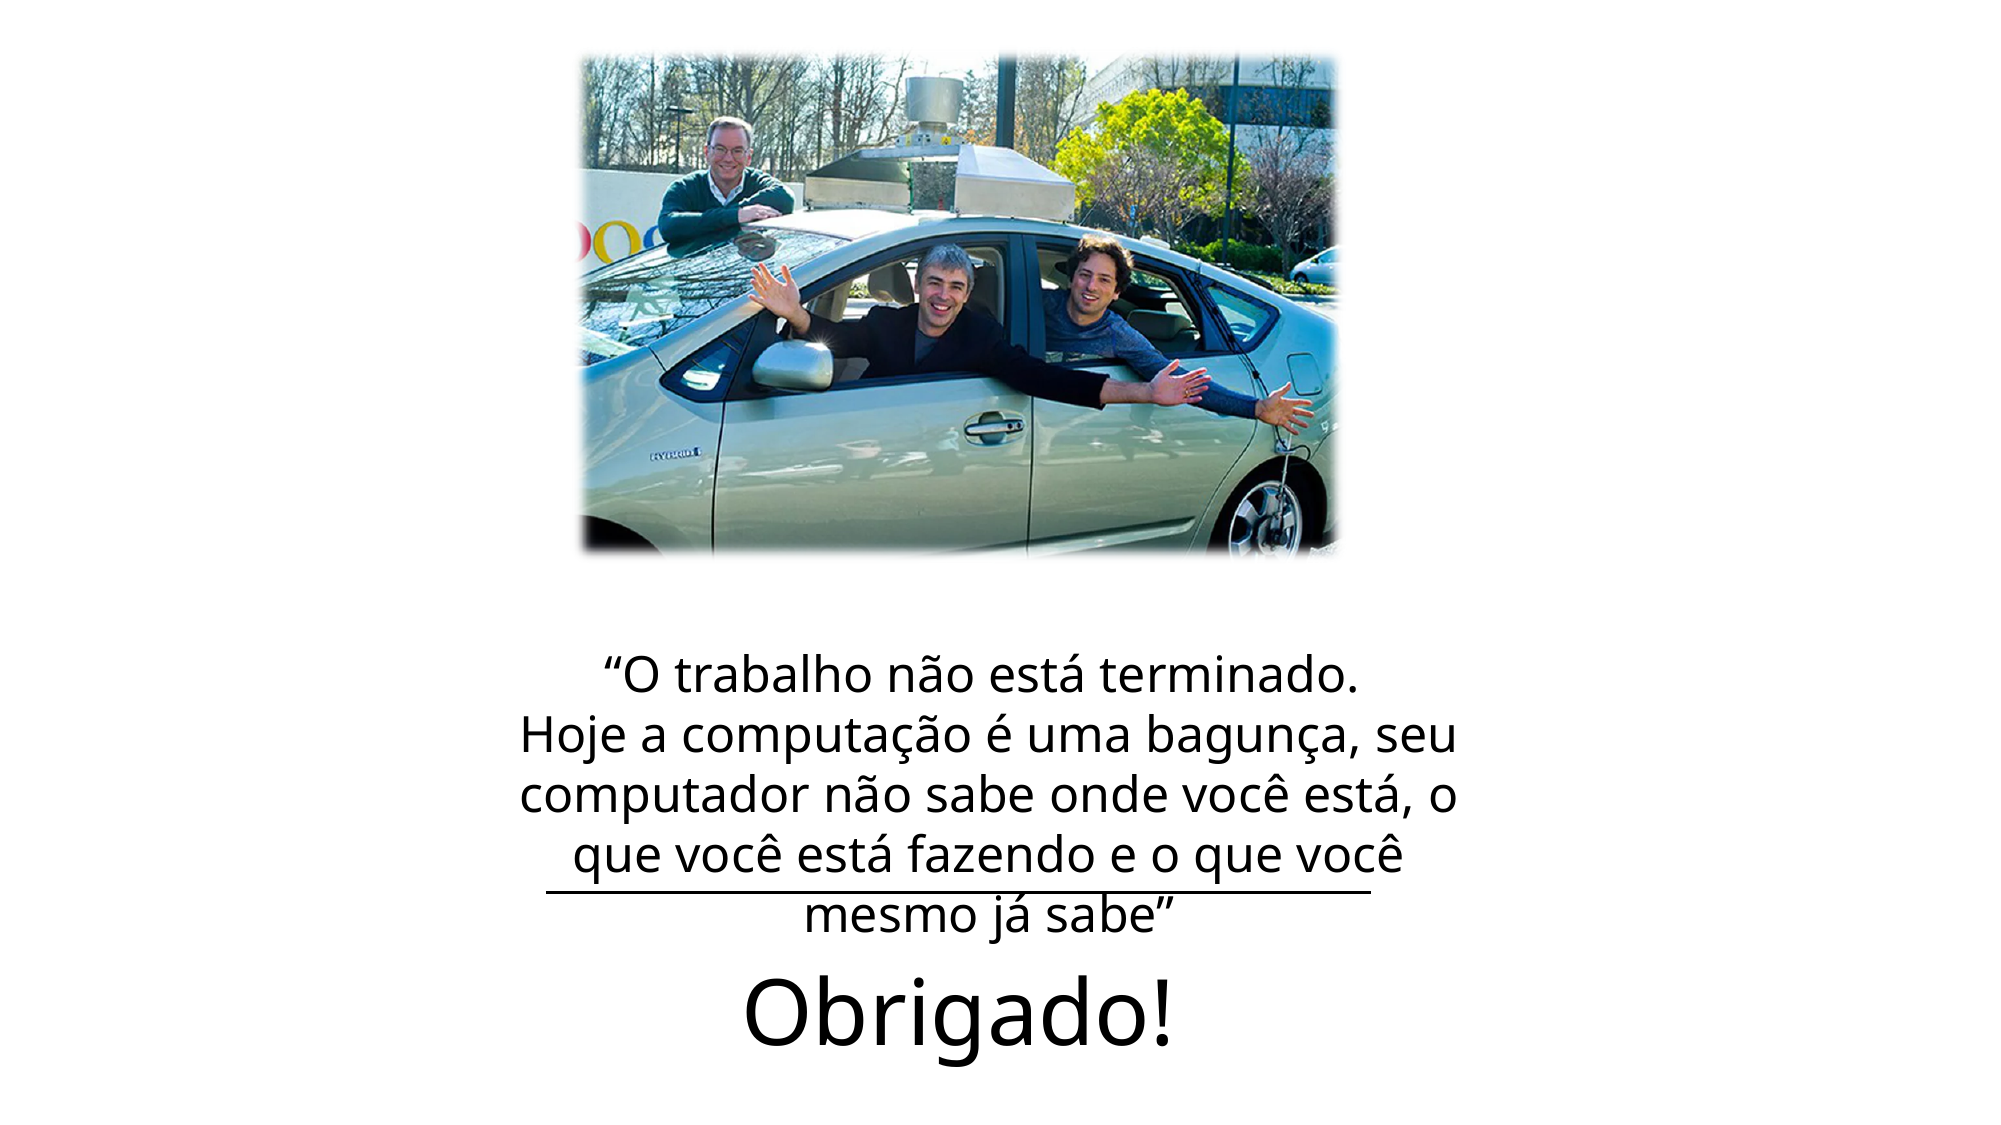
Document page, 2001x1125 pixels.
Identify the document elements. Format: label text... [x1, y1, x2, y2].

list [570, 45, 1347, 564]
title Obrigado! [95, 907, 1821, 1125]
text_box “O trabalho não está terminado. Hoje a computação é uma bagunça, seu computador não sabe onde você está, o que você está fazendo e o que você mesmo já sabe” [488, 635, 1489, 950]
